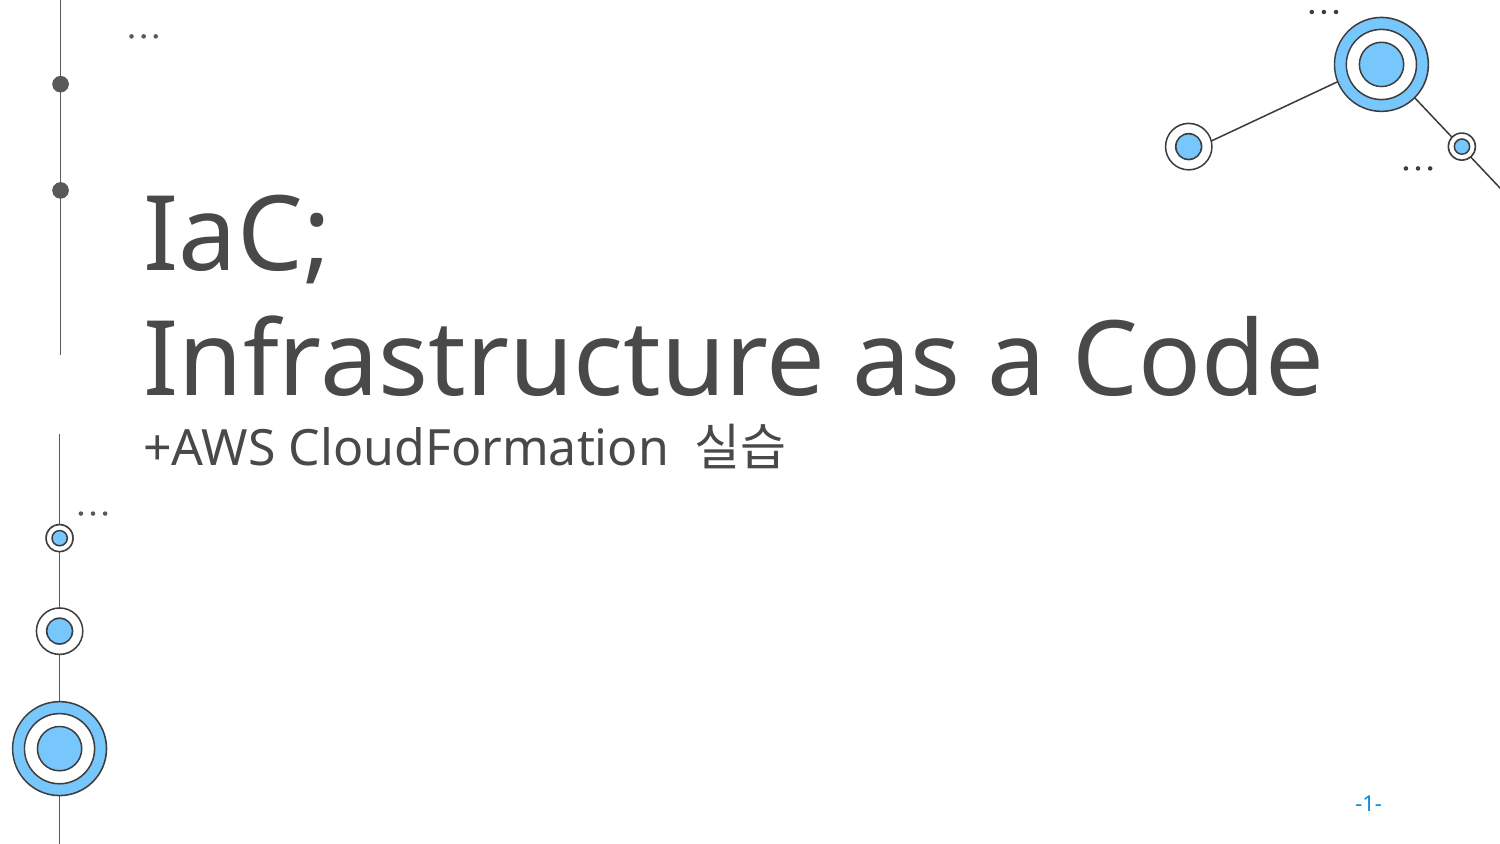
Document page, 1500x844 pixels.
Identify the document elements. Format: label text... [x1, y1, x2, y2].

slide_number -1- [1059, 782, 1397, 828]
title IaC; Infrastructure as a Code +AWS CloudFormation 실습 [128, 150, 1365, 558]
